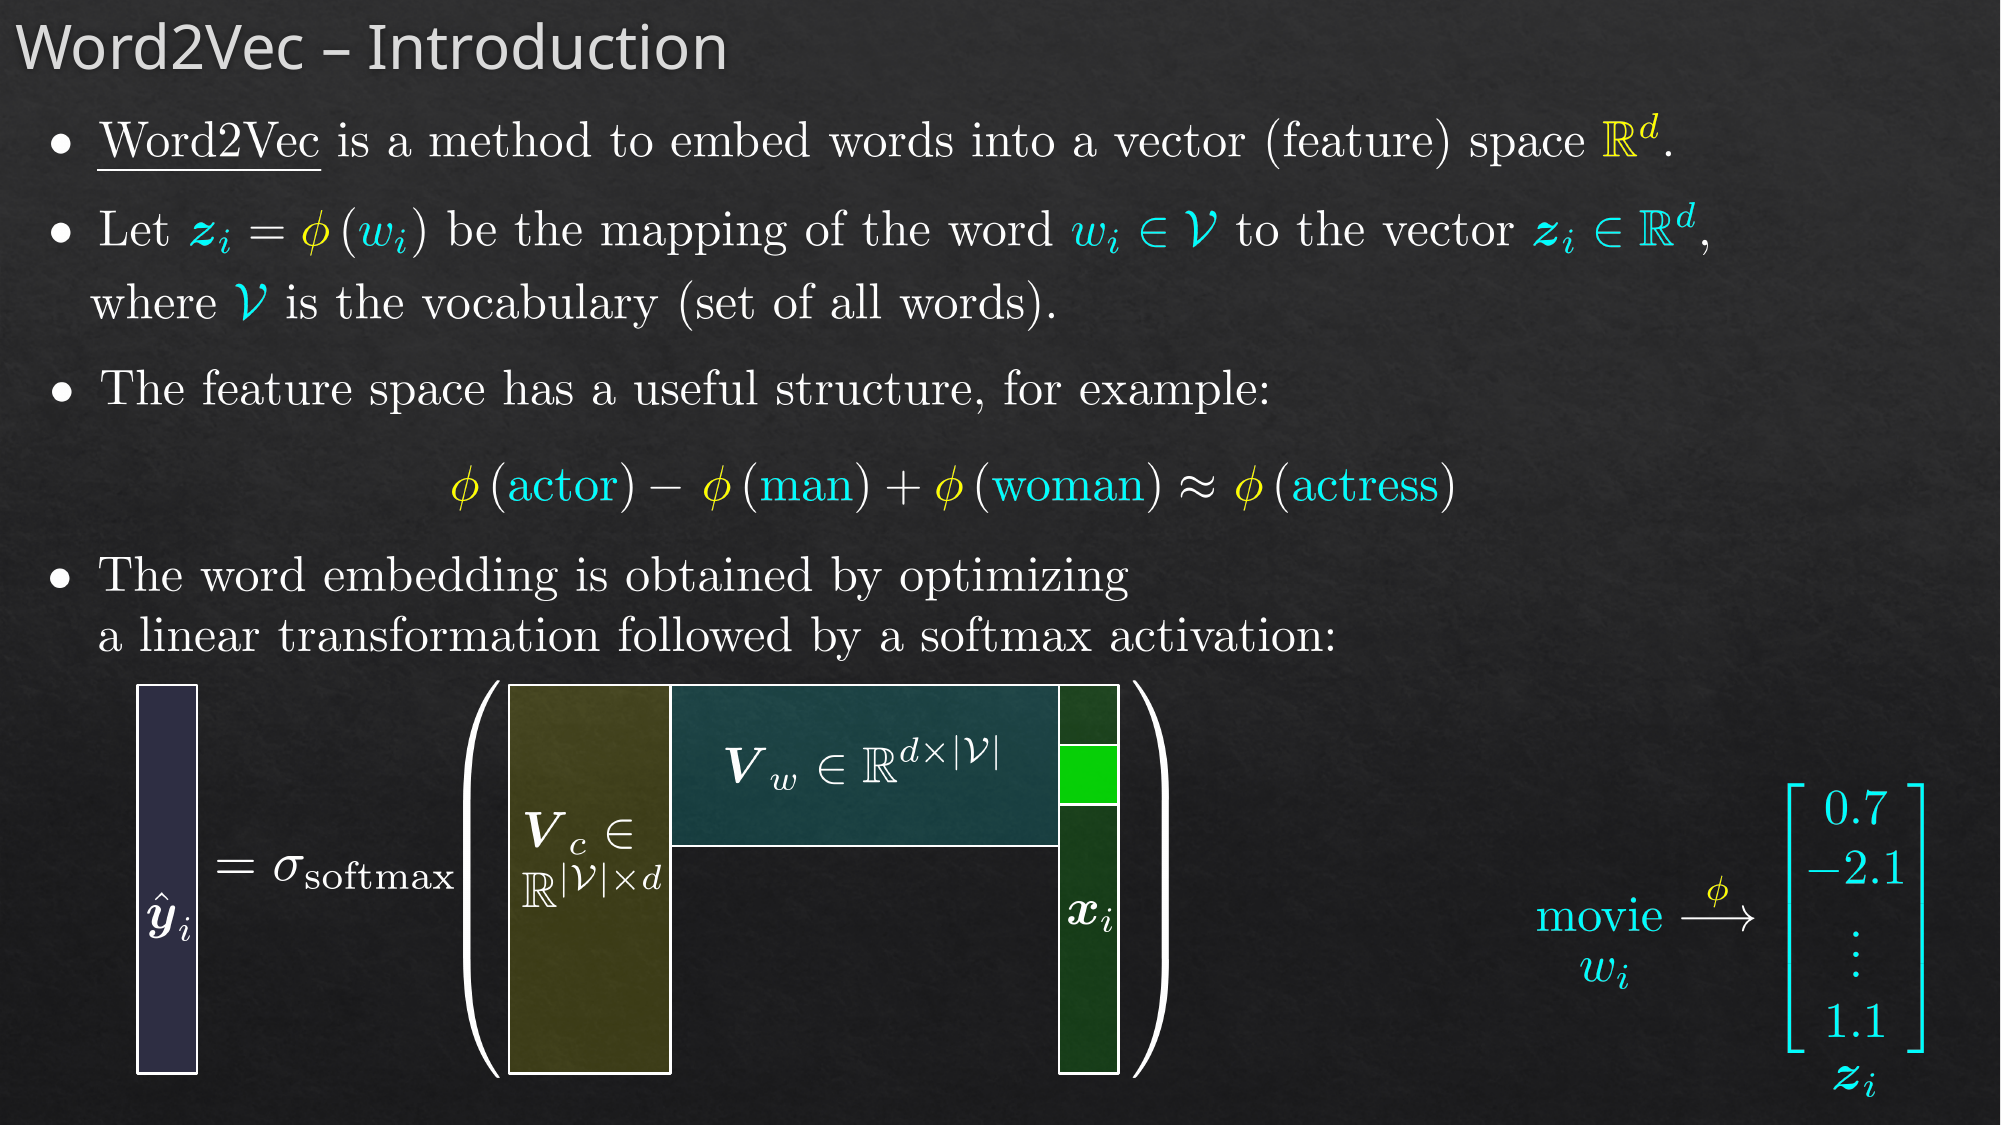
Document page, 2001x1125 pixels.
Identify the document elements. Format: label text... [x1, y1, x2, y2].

title Word2Vec – Introduction [0, 0, 2000, 90]
picture [1235, 462, 1454, 513]
picture [51, 201, 1708, 258]
picture [451, 461, 681, 513]
picture [704, 461, 1215, 513]
picture [51, 113, 1672, 171]
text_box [137, 680, 1170, 1078]
picture [50, 556, 1333, 662]
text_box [1537, 783, 1924, 1098]
picture [90, 280, 1054, 331]
picture [51, 368, 1268, 414]
